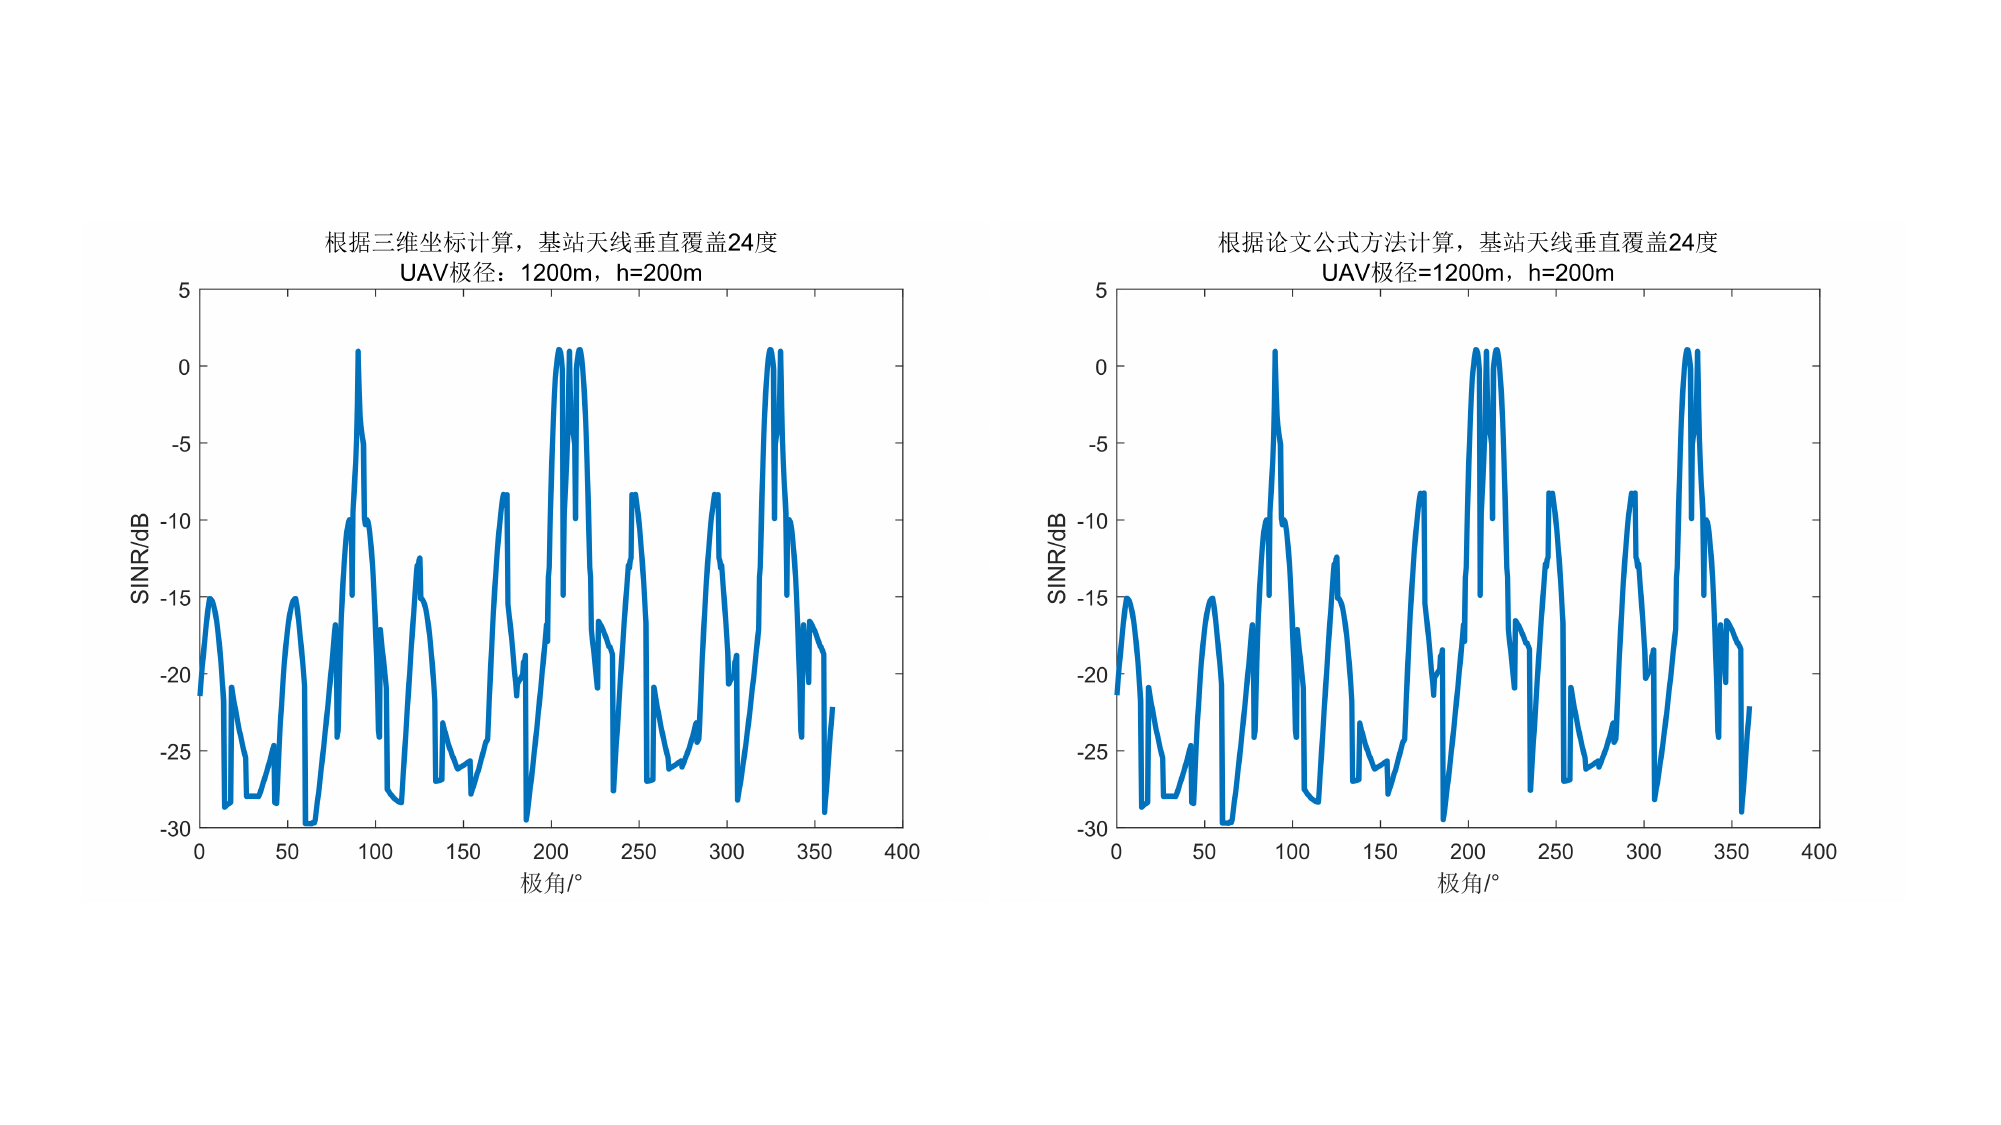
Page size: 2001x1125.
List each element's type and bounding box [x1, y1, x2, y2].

picture [82, 222, 989, 902]
picture [999, 222, 1906, 902]
